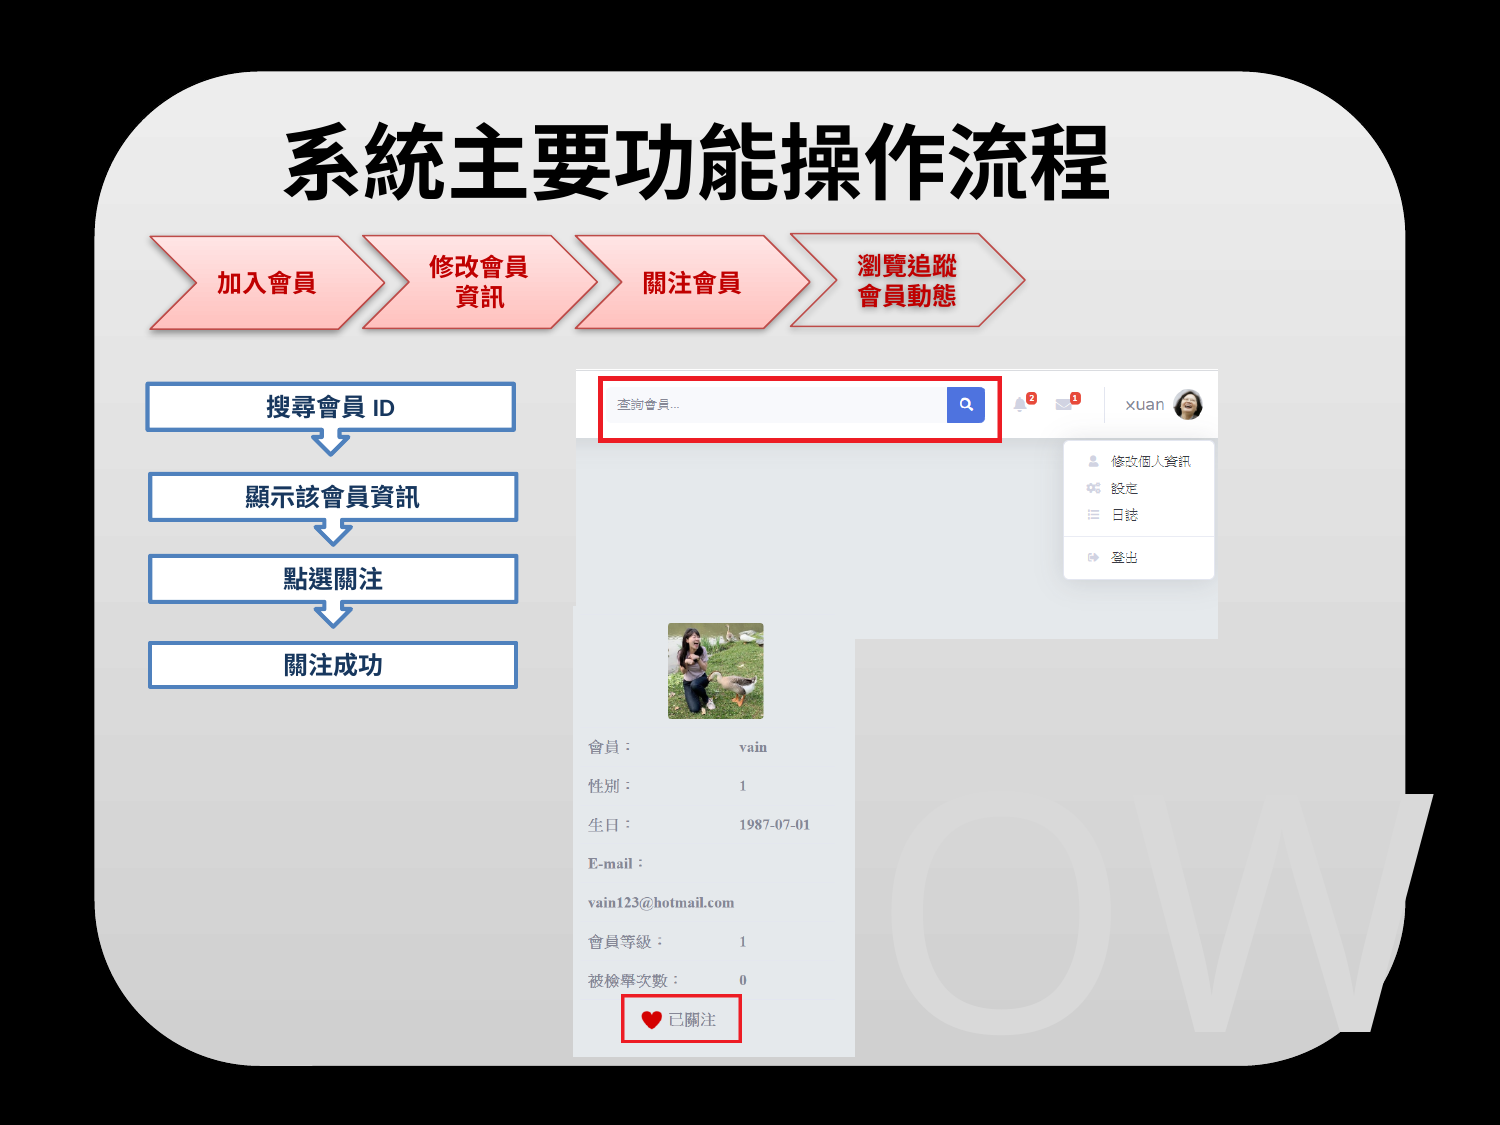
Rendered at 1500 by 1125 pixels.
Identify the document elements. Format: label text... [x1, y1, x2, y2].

text_box 關注會員 [574, 234, 811, 330]
text_box HOW [609, 691, 1500, 1106]
text_box [92, 69, 1407, 1068]
title 系統主要功能操作流程 [265, 62, 1211, 259]
text_box 瀏覽追蹤會員動態 [789, 232, 1026, 328]
picture [572, 369, 1218, 1057]
text_box 點選關注 [148, 553, 519, 629]
text_box 修改會員資訊 [362, 234, 598, 330]
text_box 顯示該會員資訊 [148, 471, 519, 547]
text_box 加入會員 [149, 235, 386, 330]
text_box 搜尋會員ID [145, 381, 516, 457]
text_box 關注成功 [148, 641, 518, 689]
